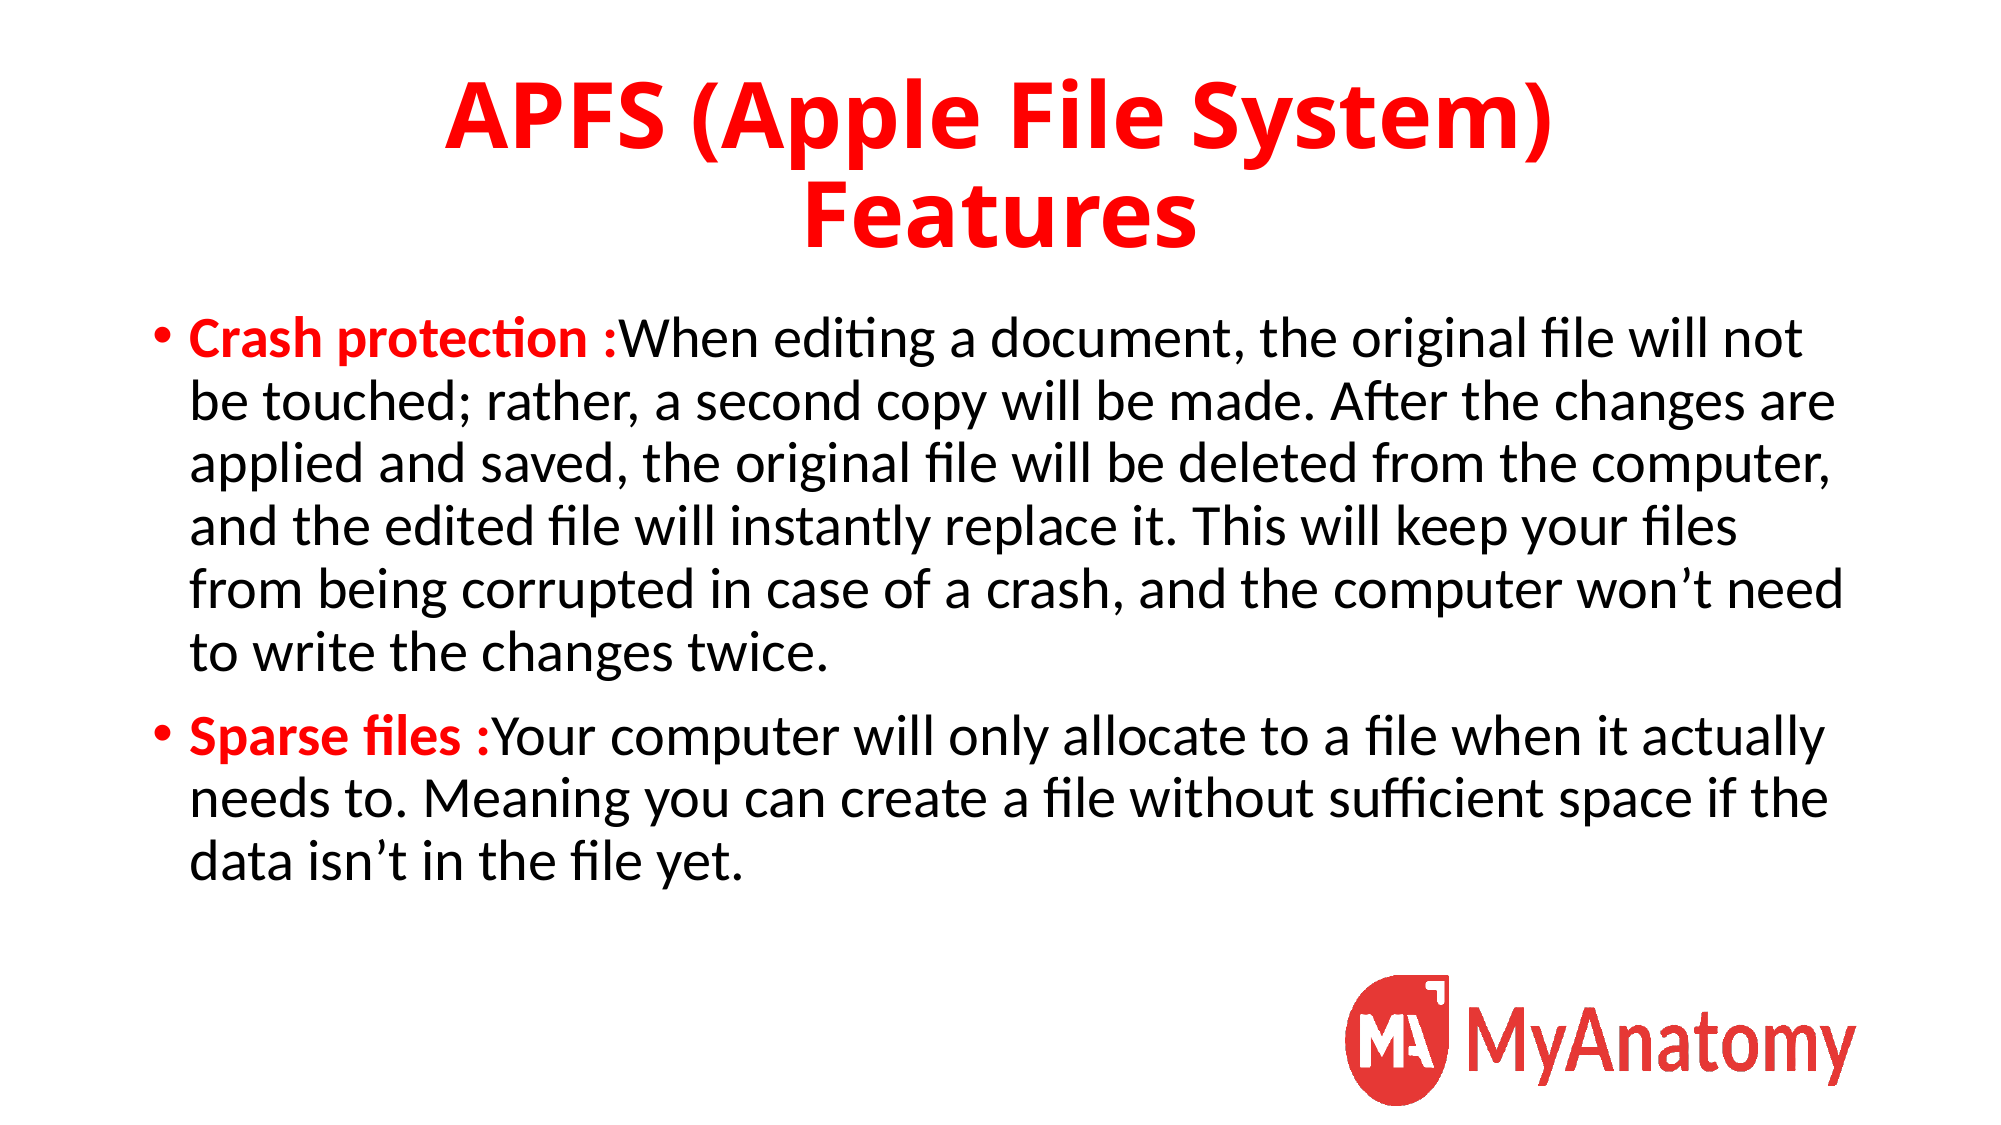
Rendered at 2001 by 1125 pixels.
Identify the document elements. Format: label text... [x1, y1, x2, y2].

list Crash protection :When editing a document, the original file will not be touched; rather, a second copy will be made. After the changes are applied and saved, the original file will be deleted from the computer, and the edited file will instantly replace it. This will keep your files from being corrupted in case of a crash, and the computer won’t need to write the changes twice. Sparse files :Your computer will only allocate to a file when it actually needs to. Meaning you can create a file without sufficient space if the data isn’t in the file yet. [137, 299, 1863, 1014]
title APFS (Apple File System) Features [137, 59, 1863, 278]
picture [1337, 1014, 1863, 1125]
